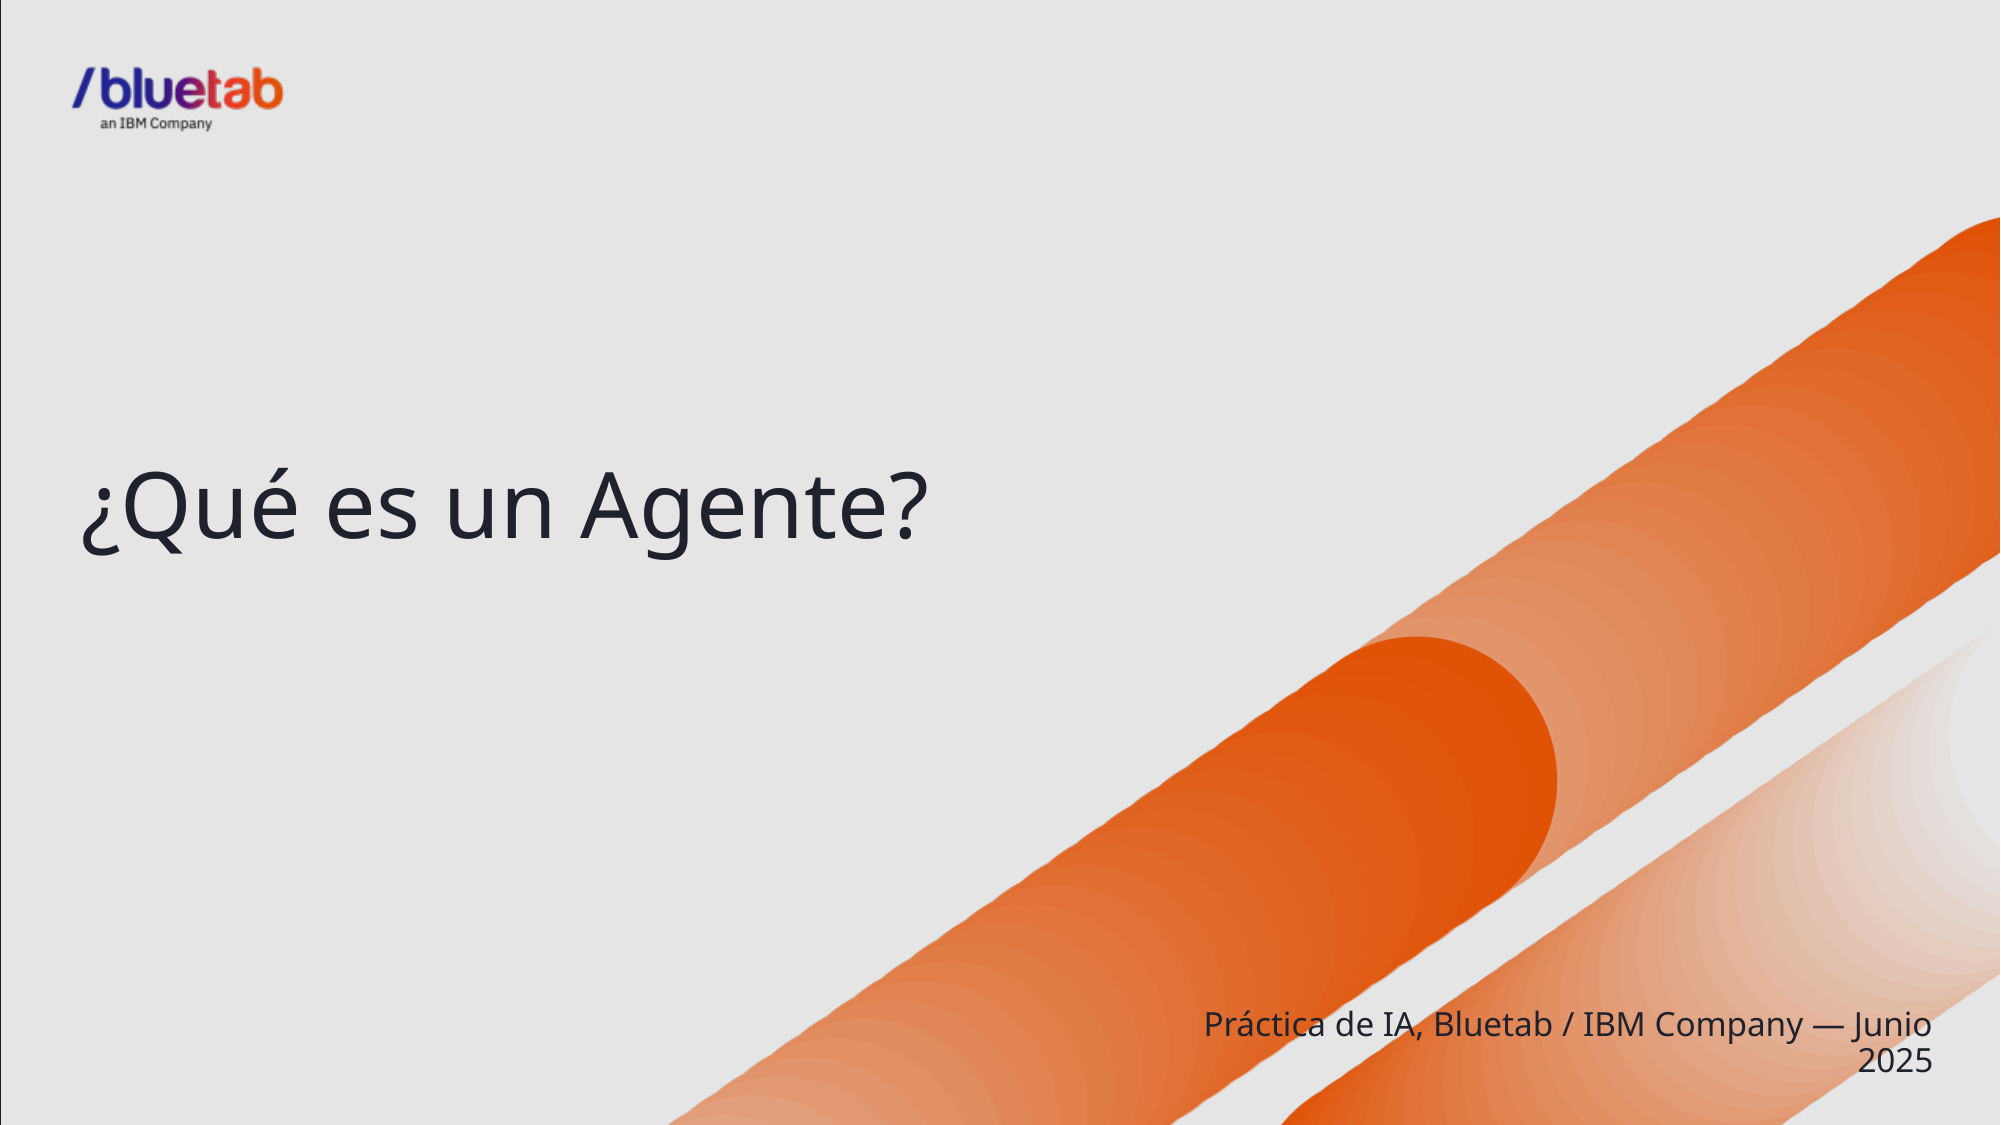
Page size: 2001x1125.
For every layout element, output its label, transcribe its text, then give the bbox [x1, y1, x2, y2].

picture [50, 0, 2000, 1125]
list ¿Qué es un Agente? [57, 441, 1229, 715]
list Práctica de IA, Bluetab / IBM Company — Junio 2025 [1072, 1000, 1949, 1062]
